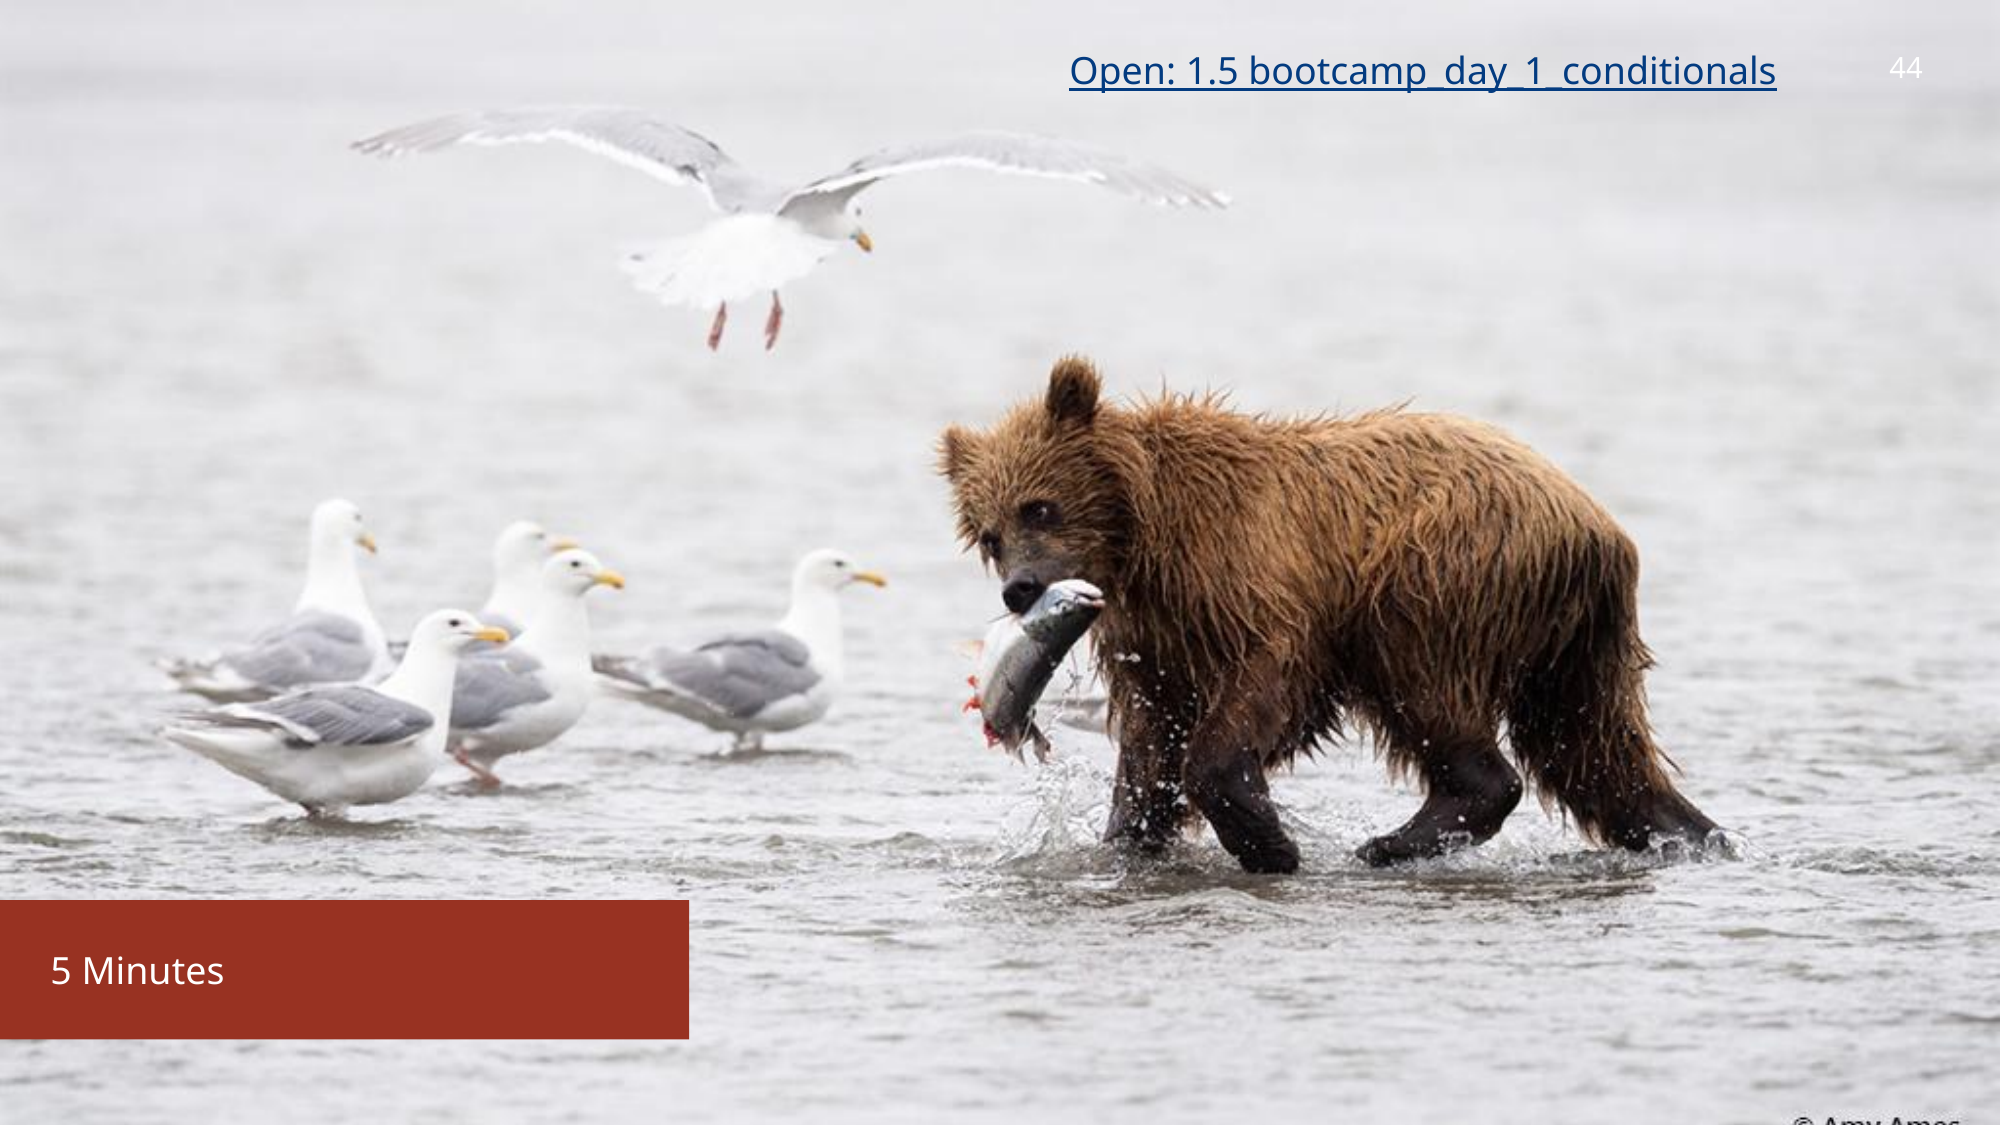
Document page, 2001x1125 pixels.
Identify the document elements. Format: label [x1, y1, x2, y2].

list [0, 0, 2000, 1125]
